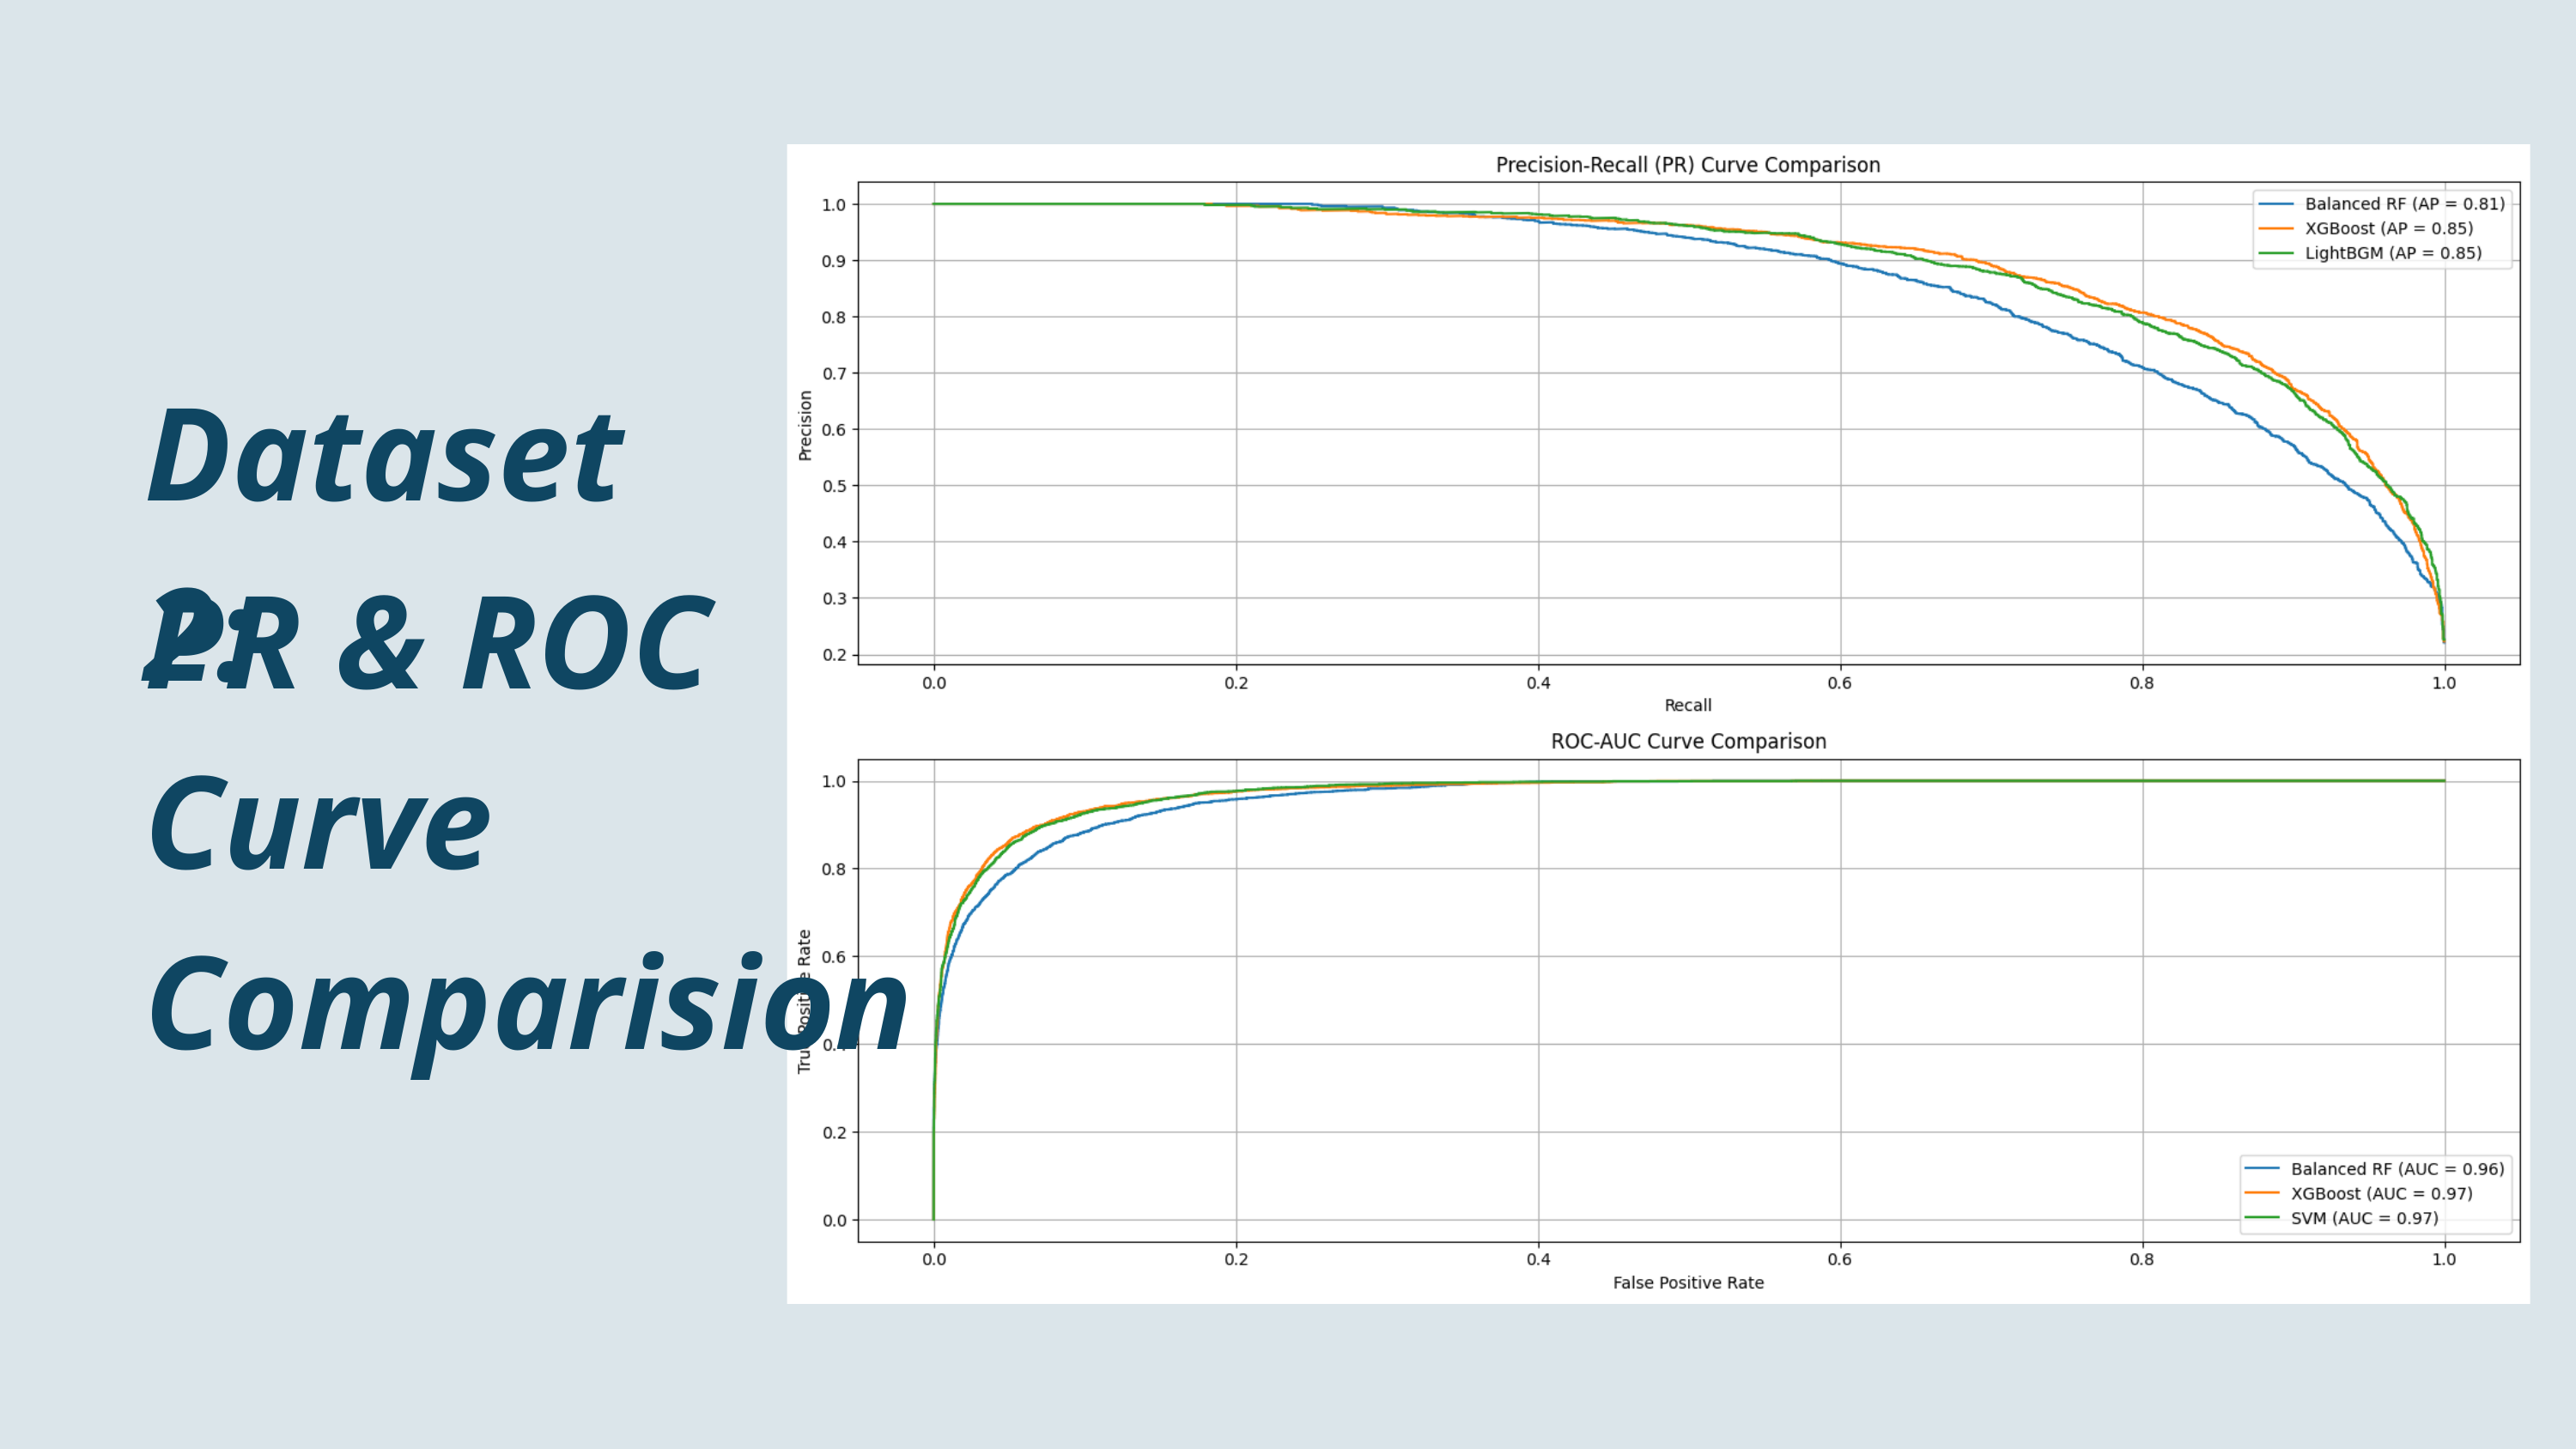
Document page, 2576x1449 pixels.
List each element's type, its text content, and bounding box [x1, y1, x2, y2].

text_box PR & ROC Curve Comparision [144, 534, 988, 1076]
text_box Dataset 2: [144, 346, 659, 534]
text_box [787, 144, 2530, 1304]
